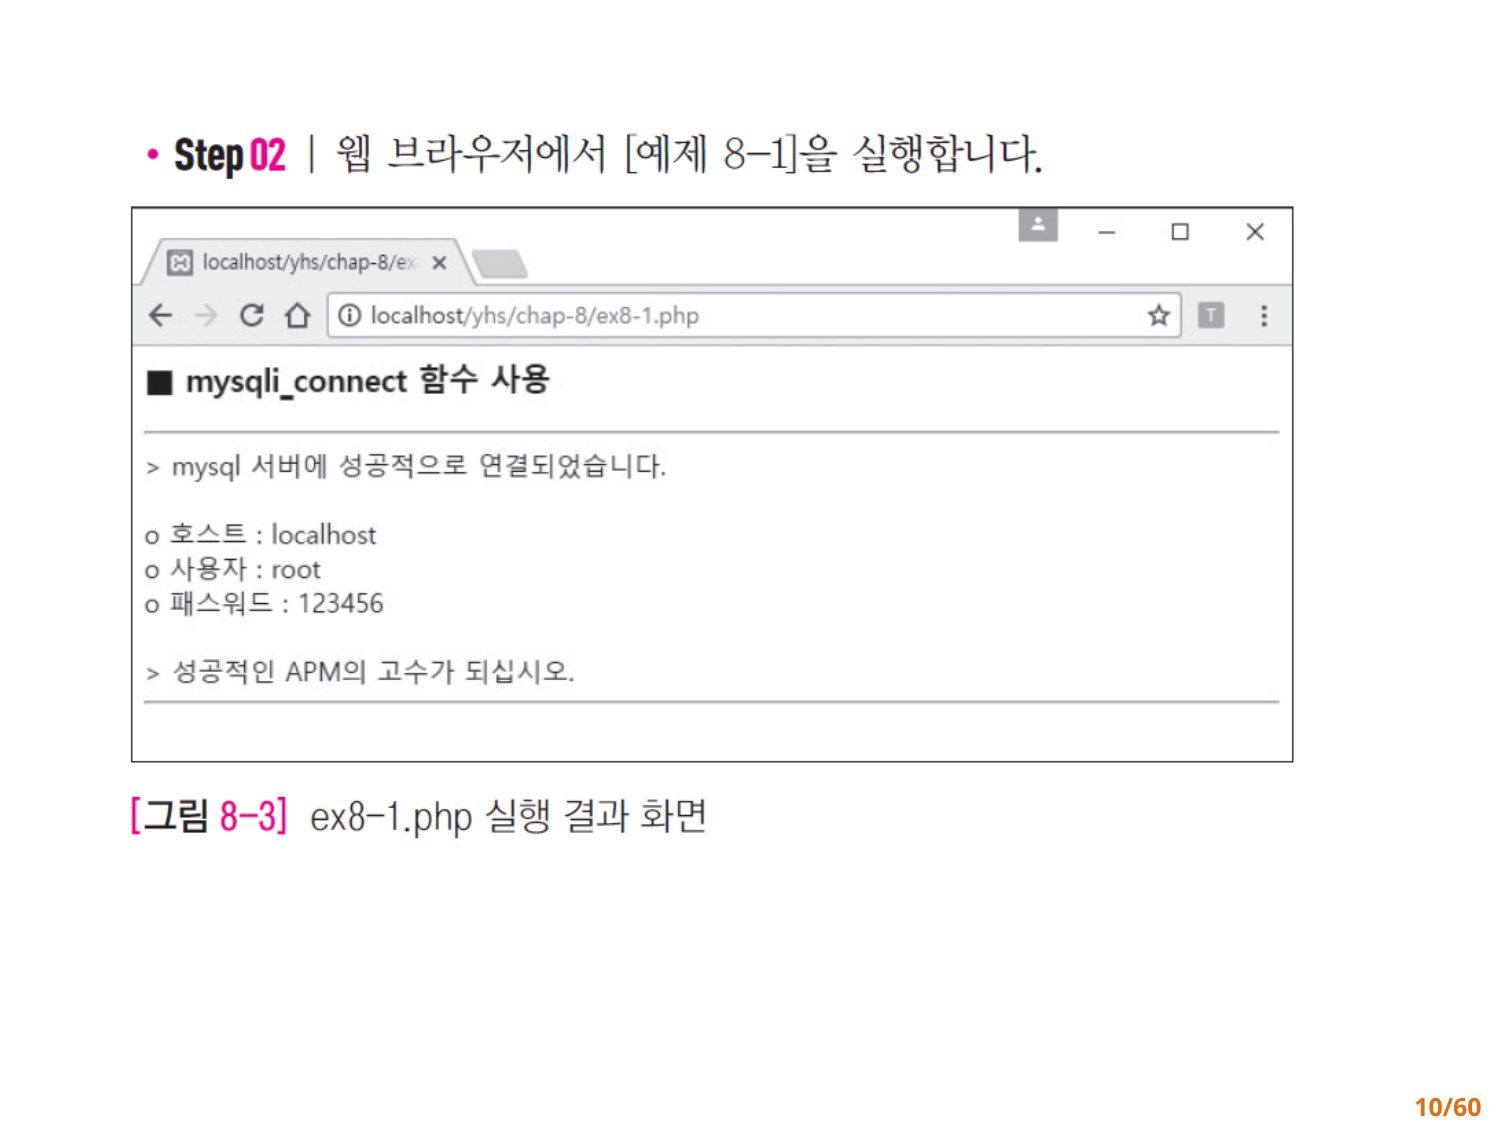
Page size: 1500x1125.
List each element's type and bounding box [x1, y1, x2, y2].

picture [111, 113, 1318, 859]
